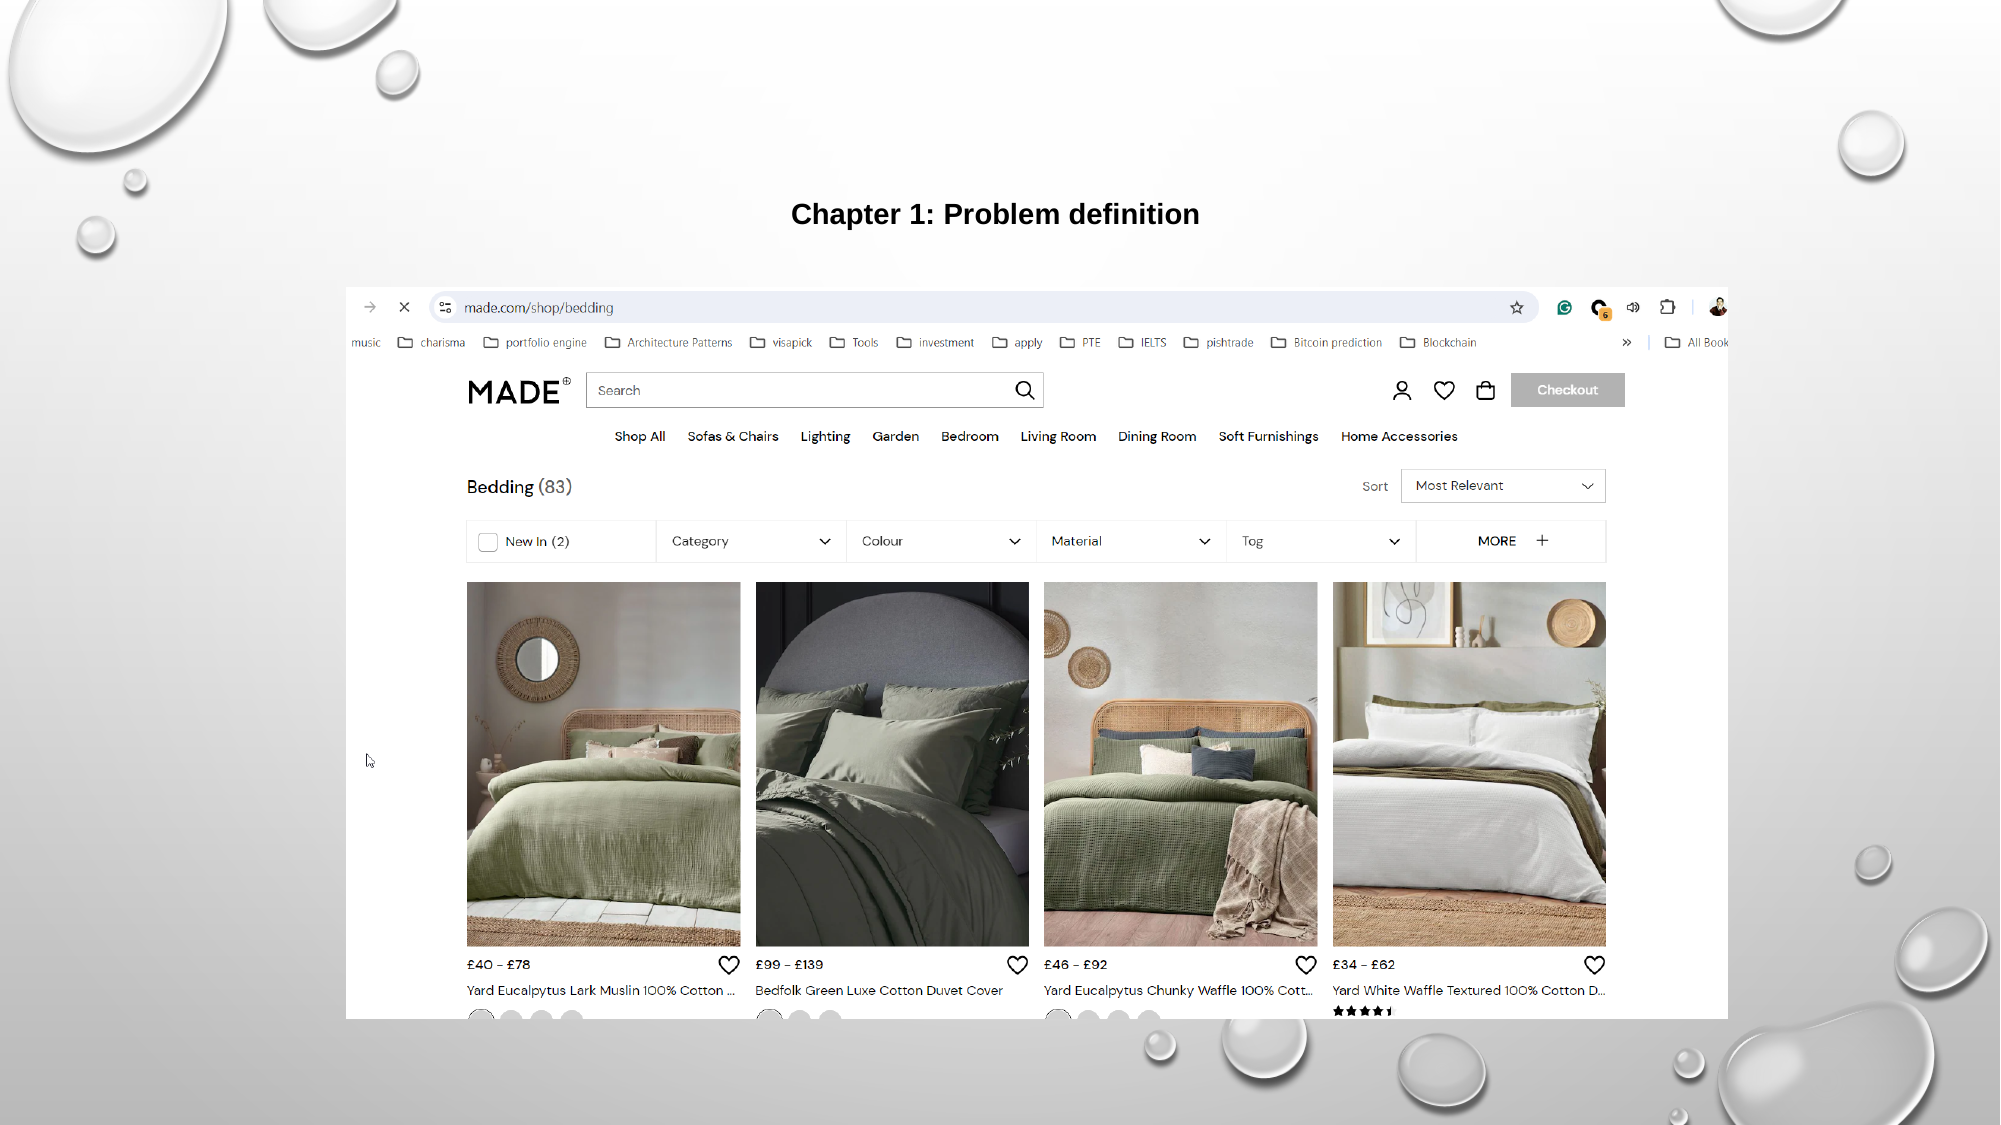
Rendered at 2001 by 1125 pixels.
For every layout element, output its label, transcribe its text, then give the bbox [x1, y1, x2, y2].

title Chapter 1: Problem definition [149, 101, 1851, 364]
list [346, 287, 1728, 1019]
picture [0, 0, 2000, 1125]
